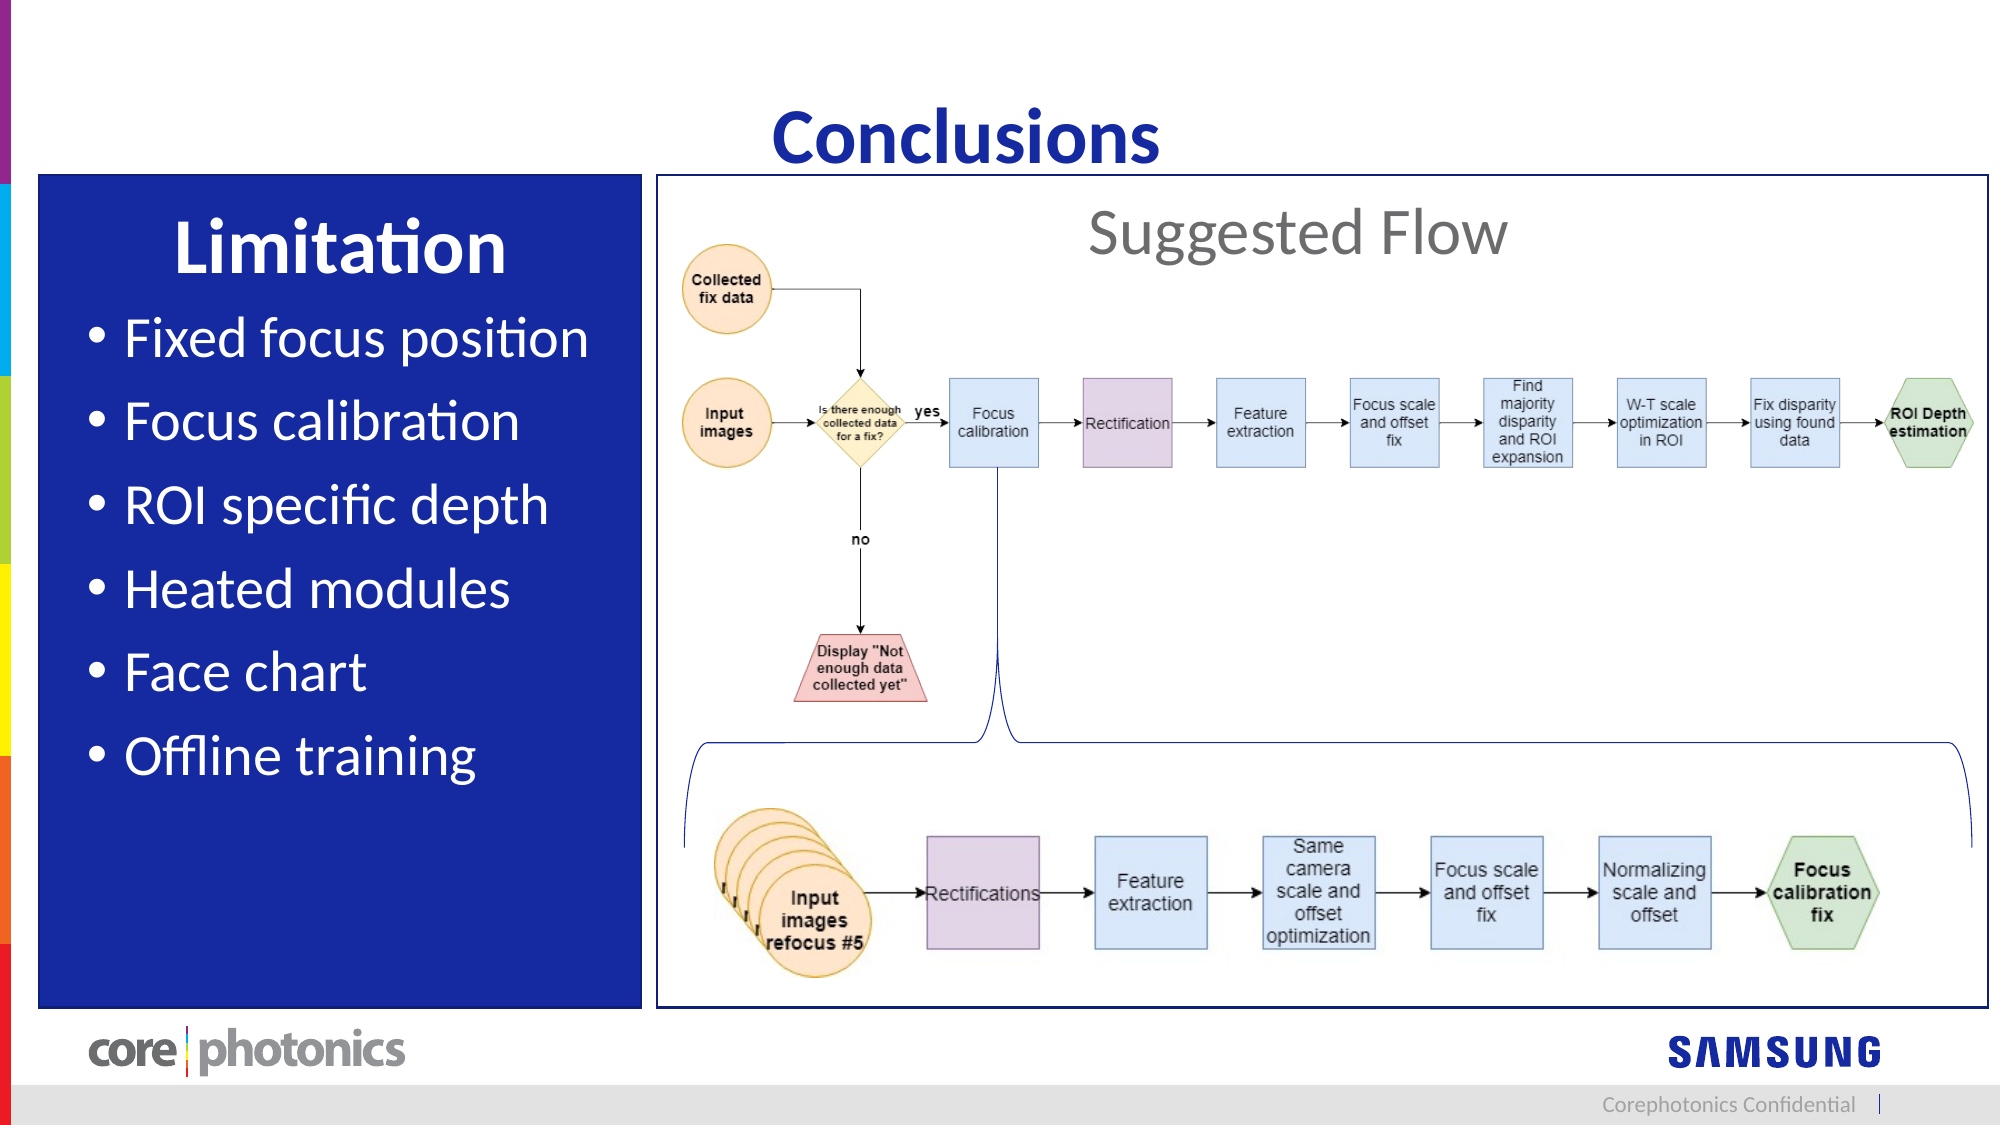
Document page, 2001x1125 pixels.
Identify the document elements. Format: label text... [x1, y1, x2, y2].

picture [714, 808, 1880, 978]
text_box Limitation [0, 109, 1246, 296]
list Fixed focus position Focus calibration ROI specific depth Heated modules Face chart Offline training [71, 299, 1880, 994]
text_box [683, 702, 1973, 848]
text_box Suggested Flow [1073, 180, 1571, 244]
text_box [656, 174, 1989, 1009]
text_box [38, 296, 642, 1009]
title Conclusions [71, 0, 1880, 187]
picture [682, 244, 1974, 702]
